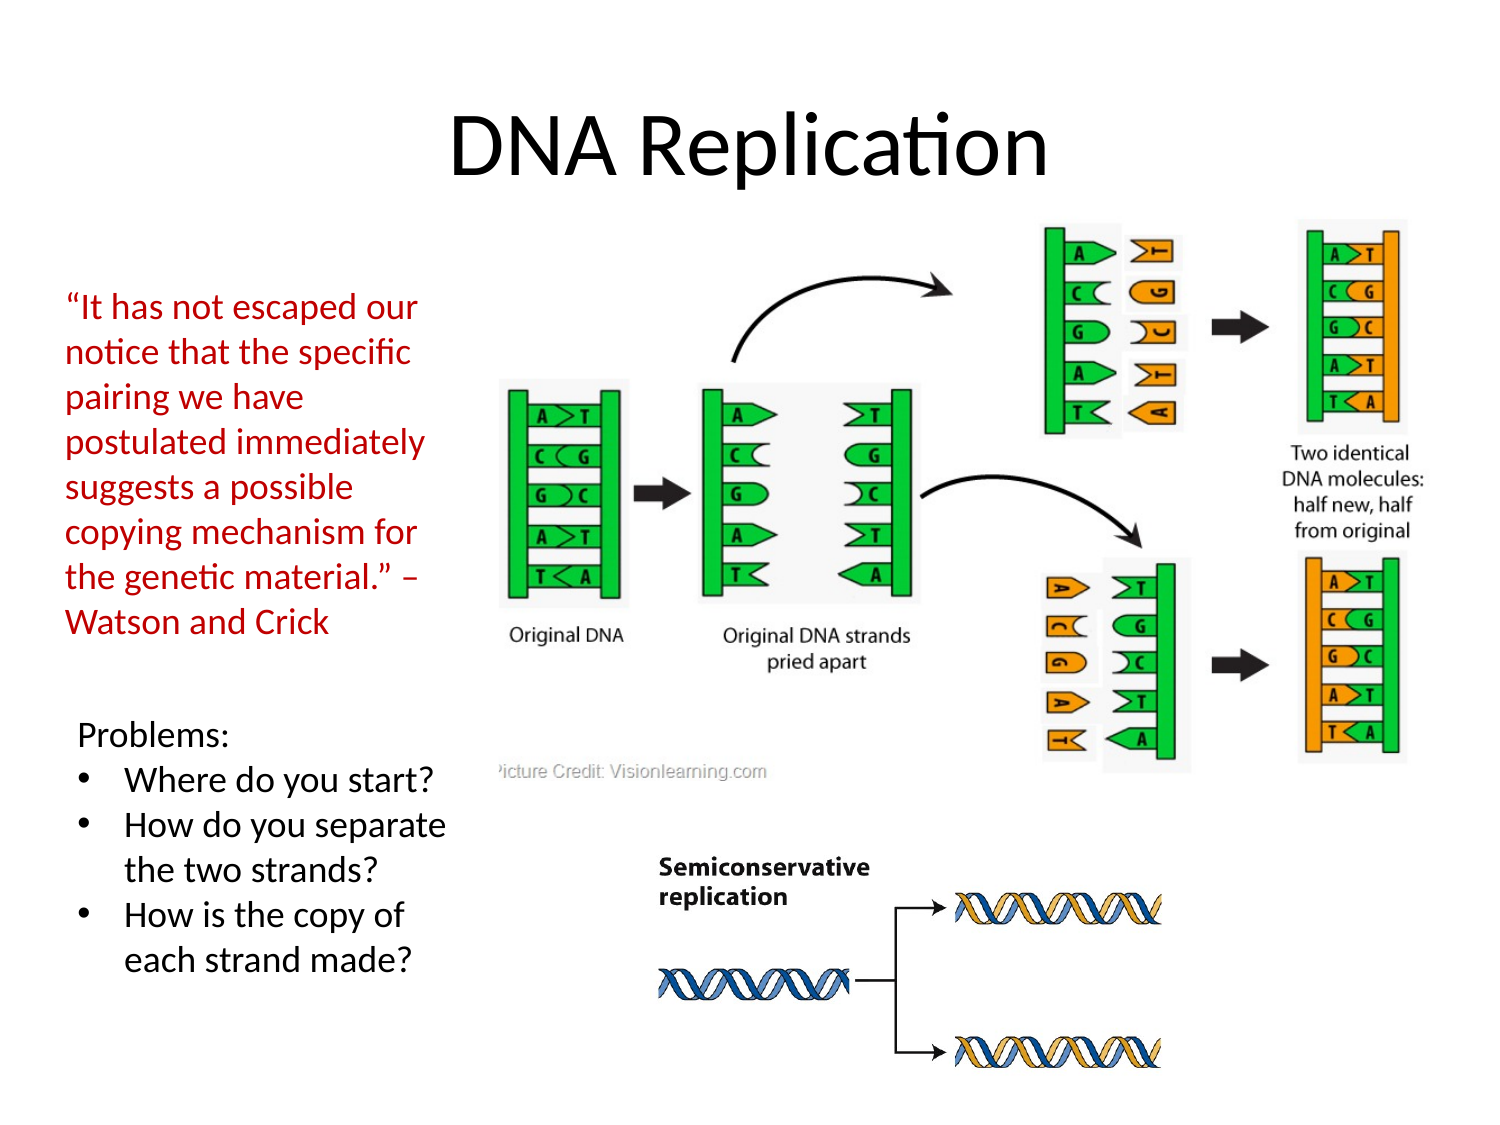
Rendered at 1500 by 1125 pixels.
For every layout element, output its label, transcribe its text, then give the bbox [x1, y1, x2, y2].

title DNA Replication [75, 45, 1425, 233]
text_box “It has not escaped our notice that the specific pairing we have postulated immediately suggests a possible copying mechanism for the genetic material.” – Watson and Crick [50, 274, 450, 650]
picture [649, 849, 1168, 1083]
text_box Problems: Where do you start? How do you separate the two strands? How is the copy of each strand made? [62, 703, 463, 988]
picture [498, 199, 1444, 781]
